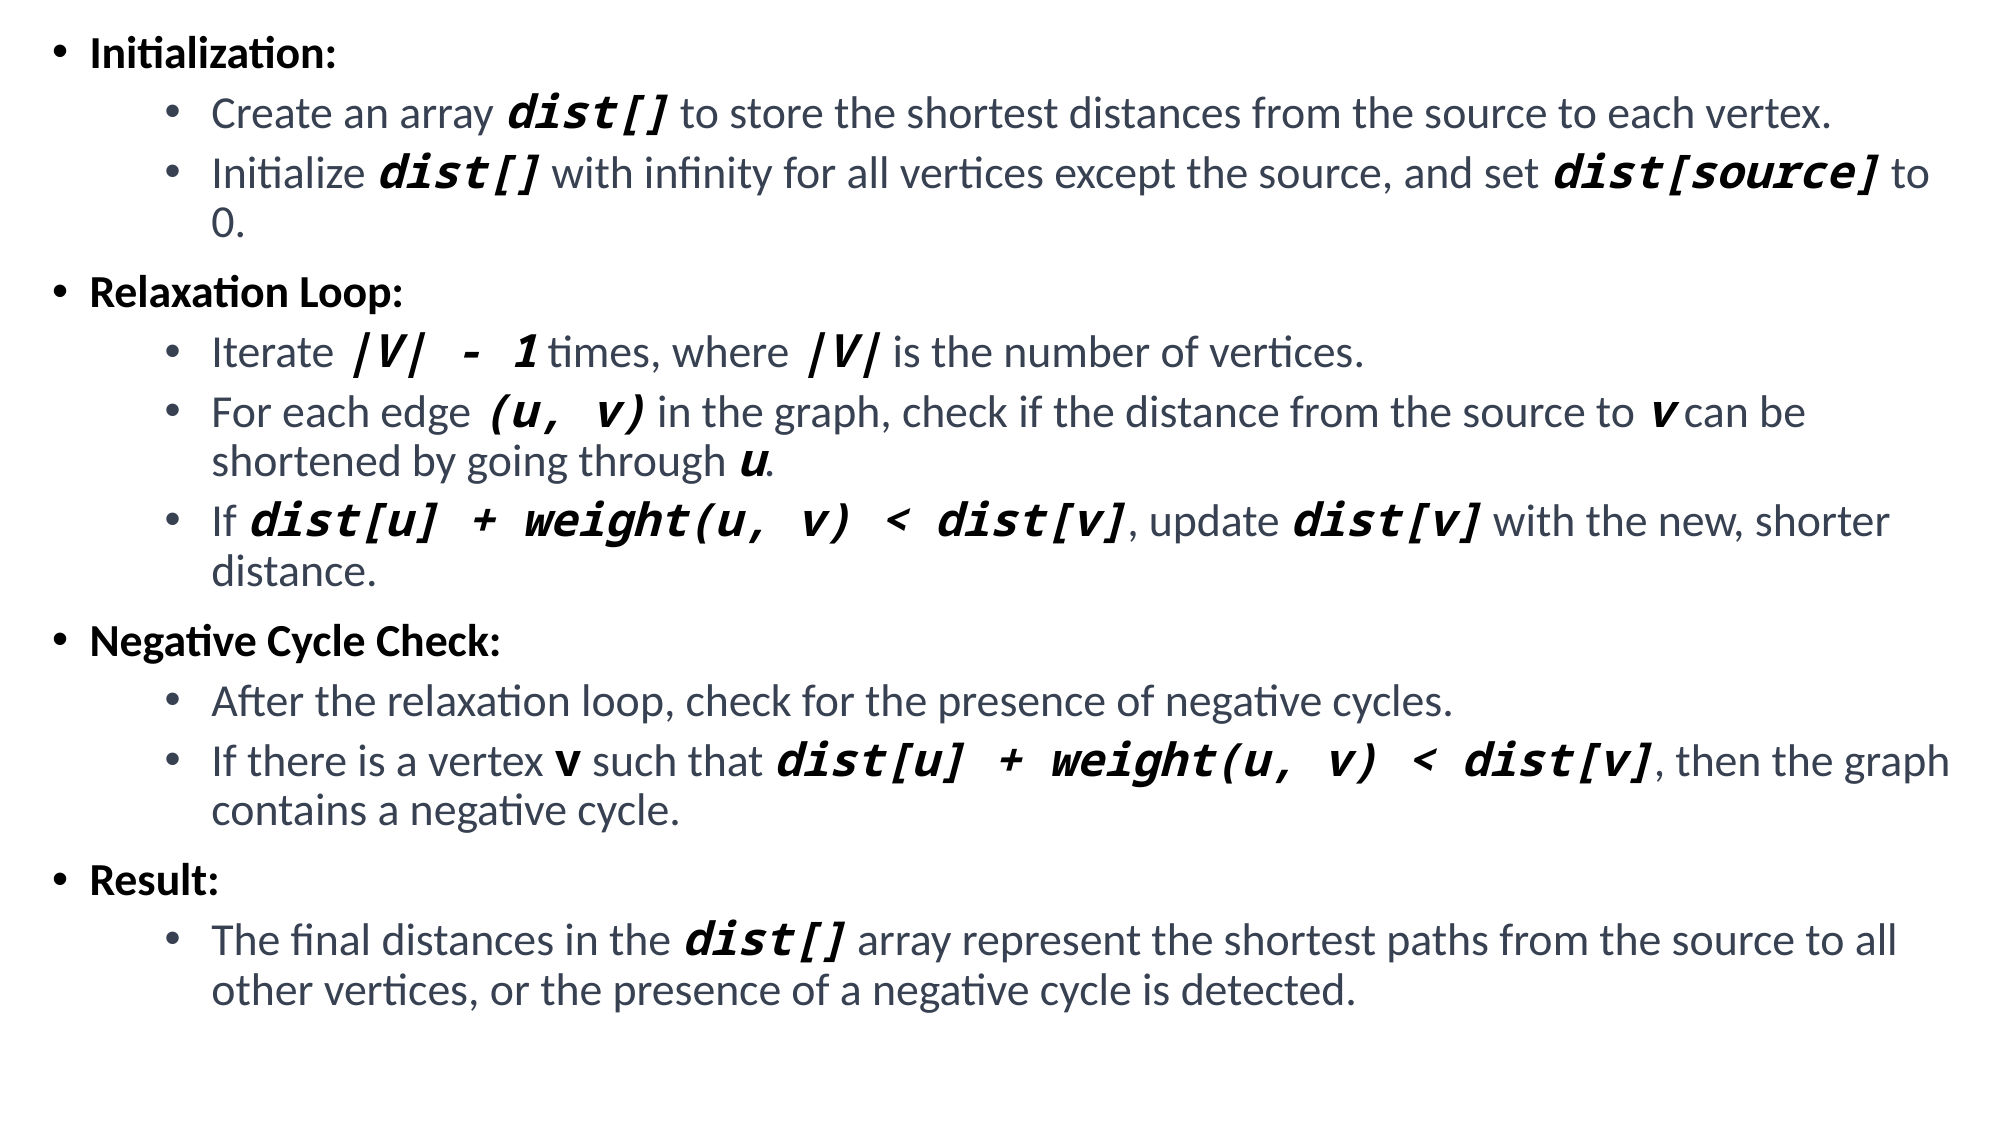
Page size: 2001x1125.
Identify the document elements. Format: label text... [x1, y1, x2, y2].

list Initialization: Create an array dist[] to store the shortest distances from the source to each vertex. Initialize dist[] with infinity for all vertices except the source, and set dist[source] to 0. Relaxation Loop: Iterate |V| - 1 times, where |V| is the number of vertices. For each edge (u, v) in the graph, check if the distance from the source to v can be shortened by going through u. If dist[u] + weight(u, v) < dist[v], update dist[v] with the new, shorter distance. Negative Cycle Check: After the relaxation loop, check for the presence of negative cycles. If there is a vertex v such that dist[u] + weight(u, v) < dist[v], then the graph contains a negative cycle. Result: The final distances in the dist[] array represent the shortest paths from the source to all other vertices, or the presence of a negative cycle is detected. [37, 21, 1988, 1119]
